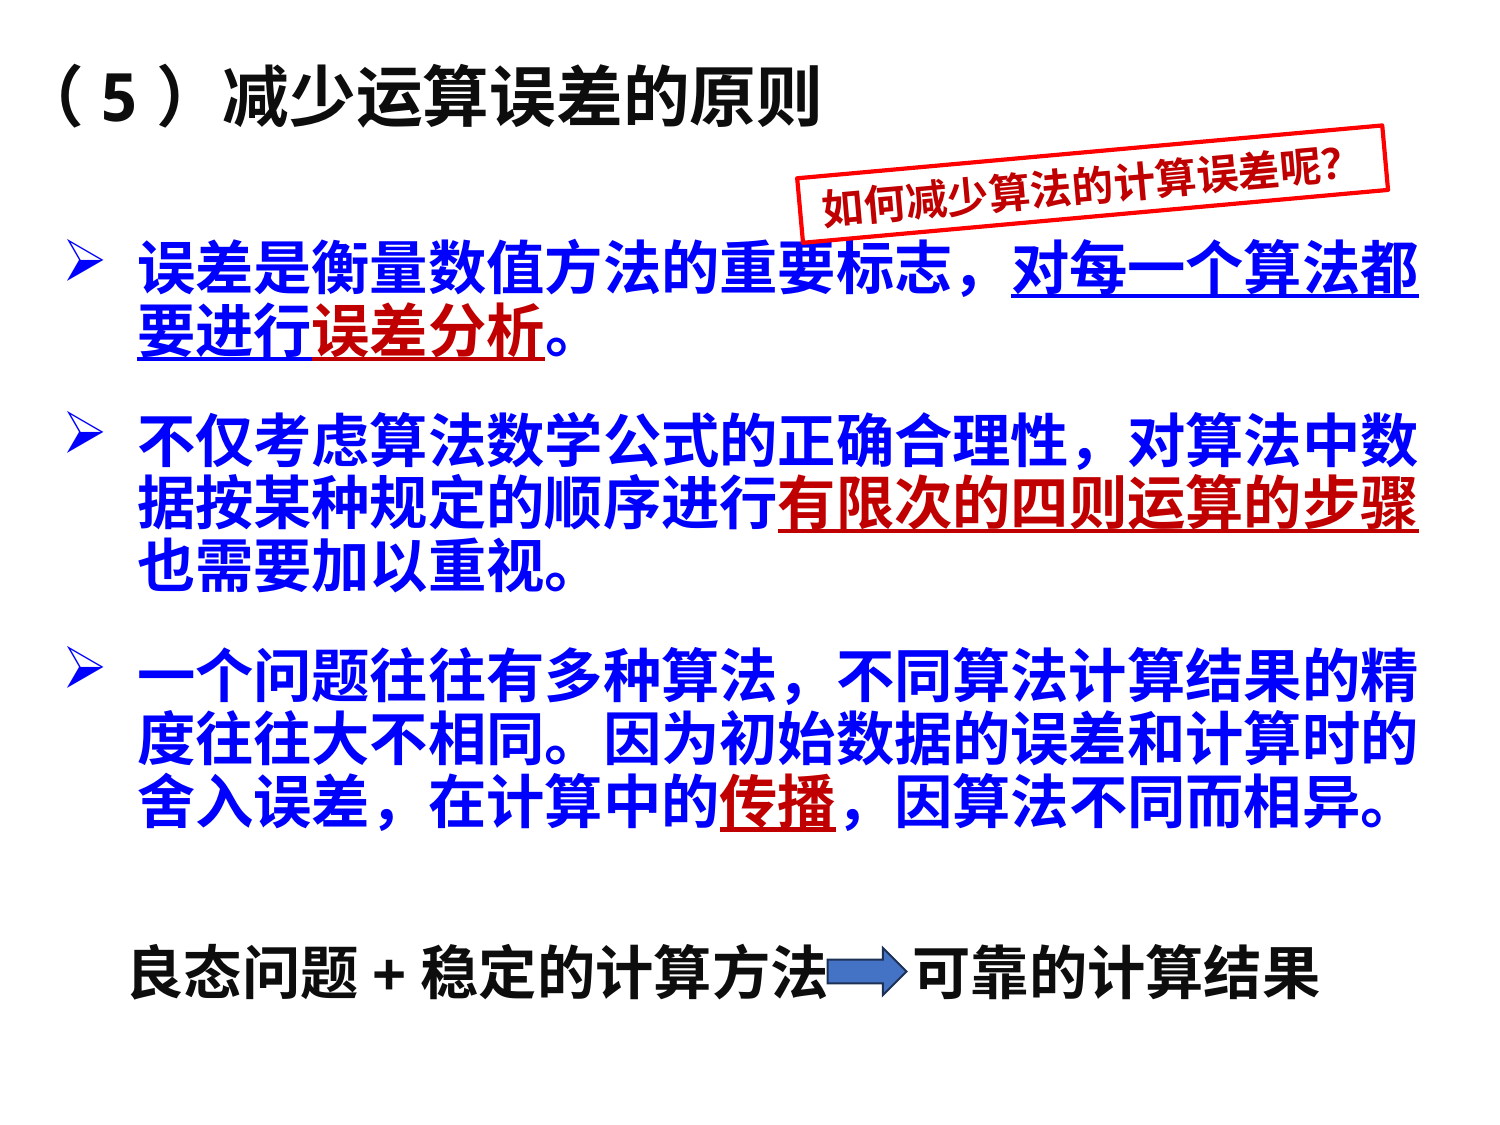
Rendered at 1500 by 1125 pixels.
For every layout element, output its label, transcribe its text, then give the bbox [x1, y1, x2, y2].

subtitle 误差是衡量数值方法的重要标志，对每一个算法都要进行误差分析。 不仅考虑算法数学公式的正确合理性，对算法中数据按某种规定的顺序进行有限次的四则运算的步骤也需要加以重视。 一个问题往往有多种算法，不同算法计算结果的精度往往大不相同。因为初始数据的误差和计算时的舍入误差，在计算中的传播，因算法不同而相异。 [47, 231, 1453, 927]
text_box [826, 945, 908, 998]
title （5）减少运算误差的原则 [2, 54, 1025, 145]
text_box 可靠的计算结果 [897, 928, 1336, 1014]
text_box 如何减少算法的计算误差呢？ [797, 125, 1389, 243]
text_box 良态问题+稳定的计算方法 [111, 928, 844, 1014]
